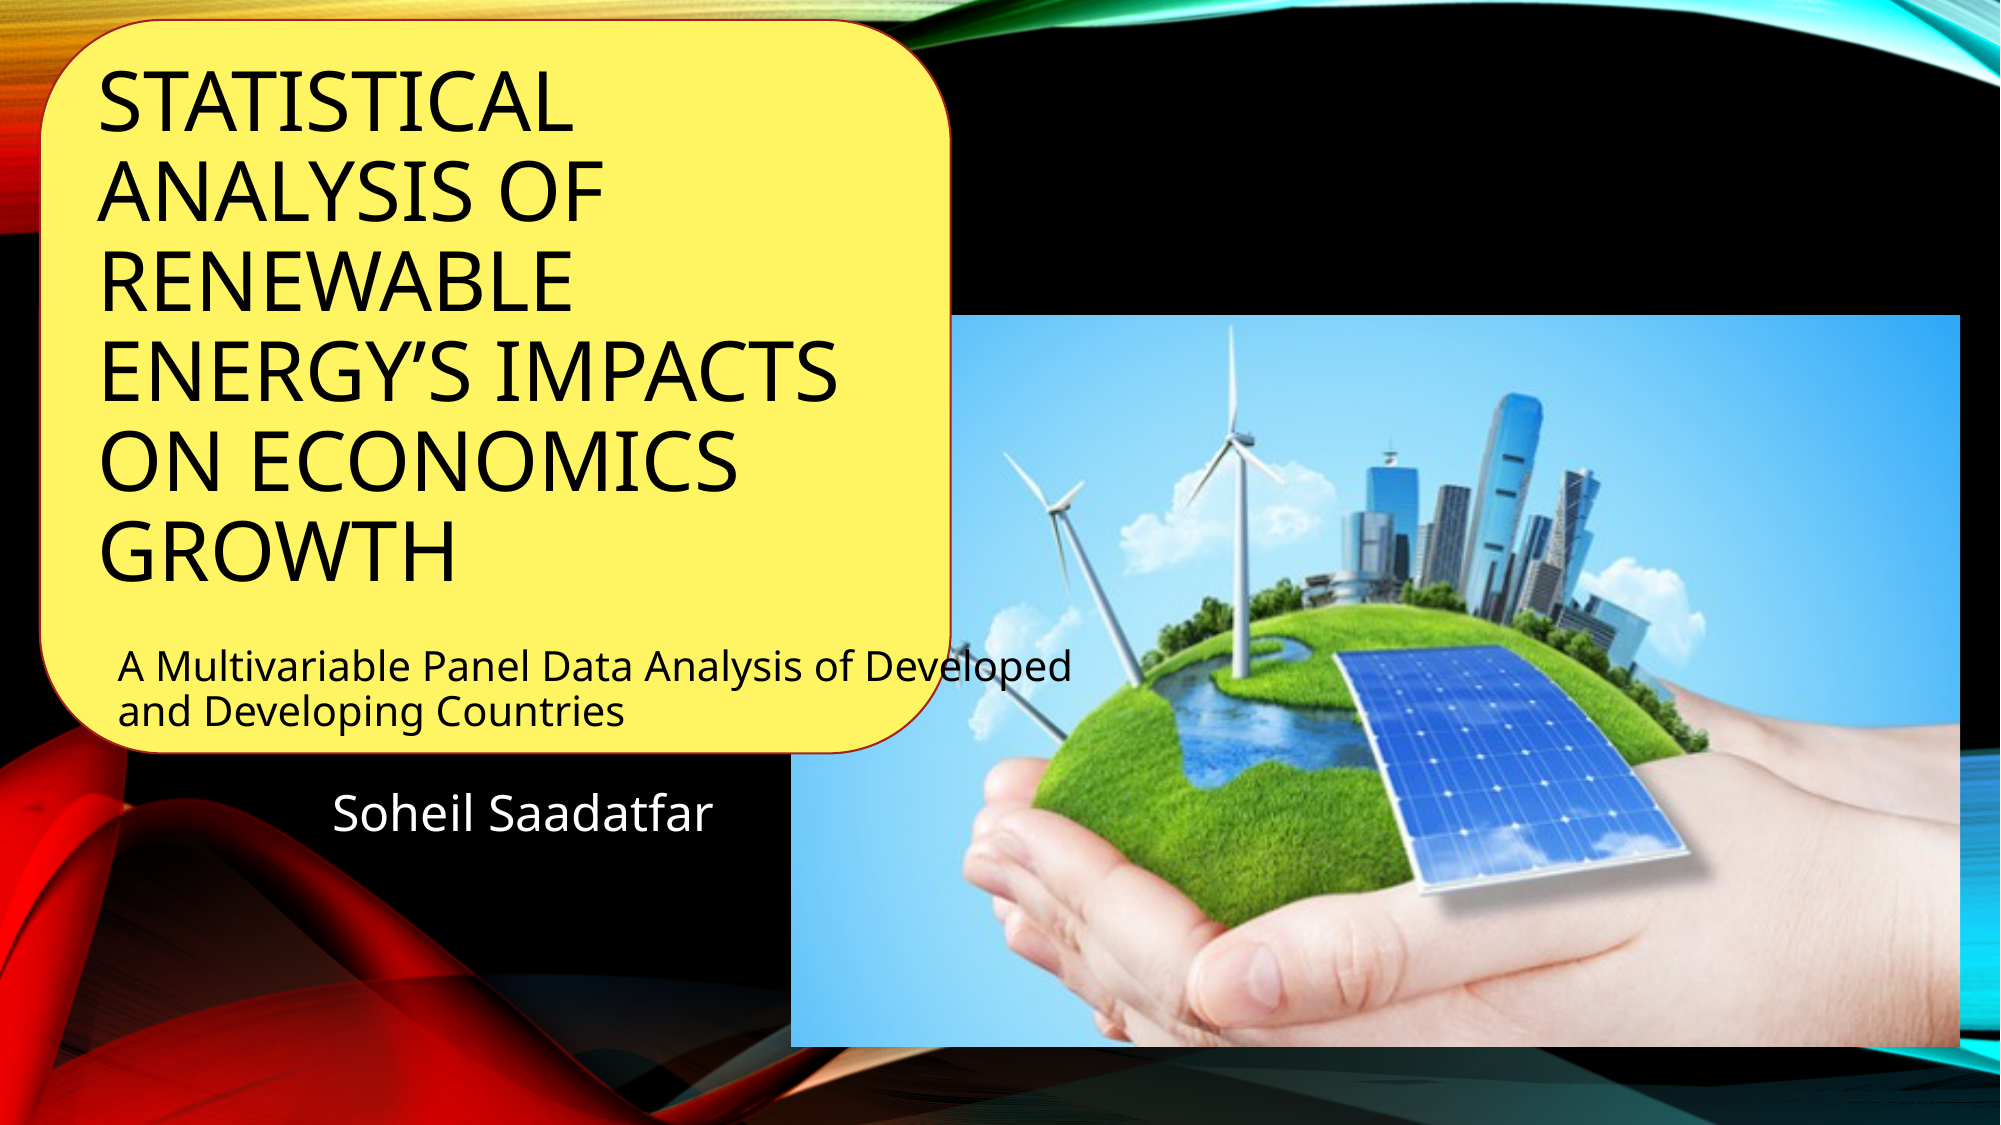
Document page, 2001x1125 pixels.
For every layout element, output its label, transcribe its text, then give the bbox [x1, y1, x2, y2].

text_box A Multivariable Panel Data Analysis of Developed and Developing Countries [102, 638, 790, 917]
text_box [38, 18, 952, 739]
picture [0, 0, 2000, 237]
text_box Statistical Analysis Of Renewable Energy’s Impacts on Economics Growth [82, 343, 790, 607]
text_box Soheil Saadatfar [317, 774, 790, 850]
picture [0, 315, 2000, 1125]
